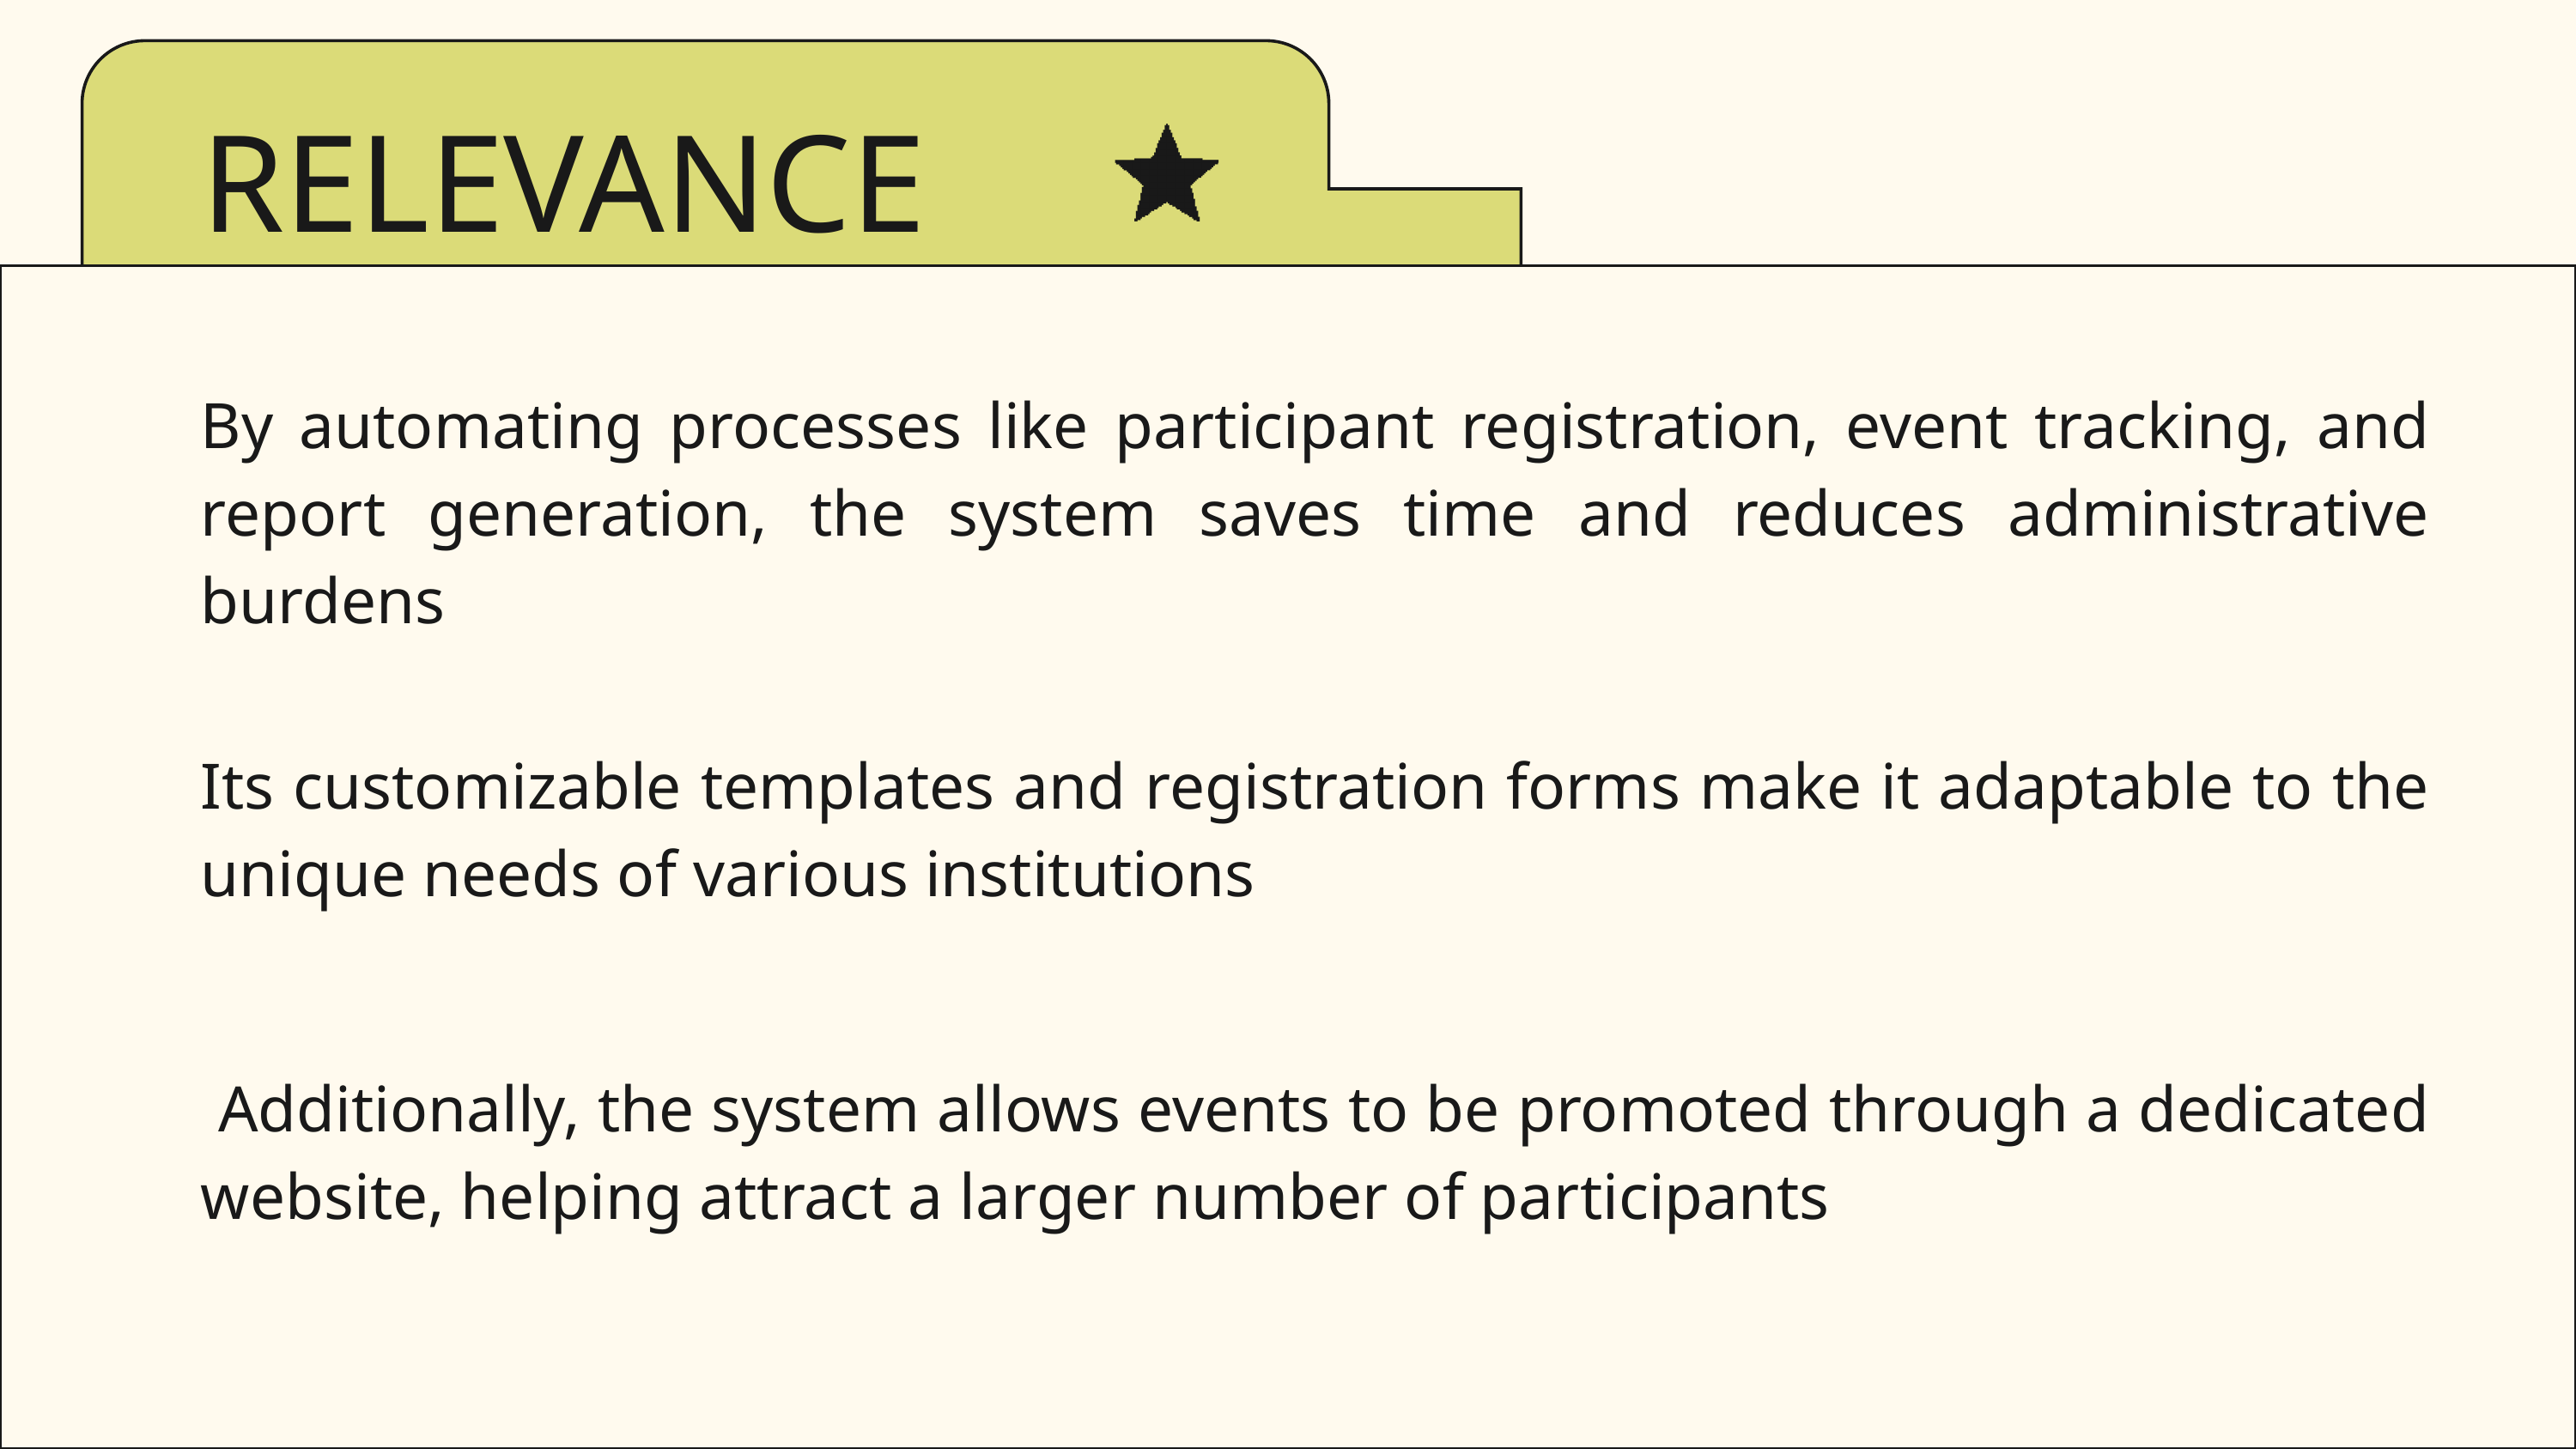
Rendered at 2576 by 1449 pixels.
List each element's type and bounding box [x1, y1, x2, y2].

text_box [0, 265, 2576, 1449]
text_box [80, 39, 1523, 262]
